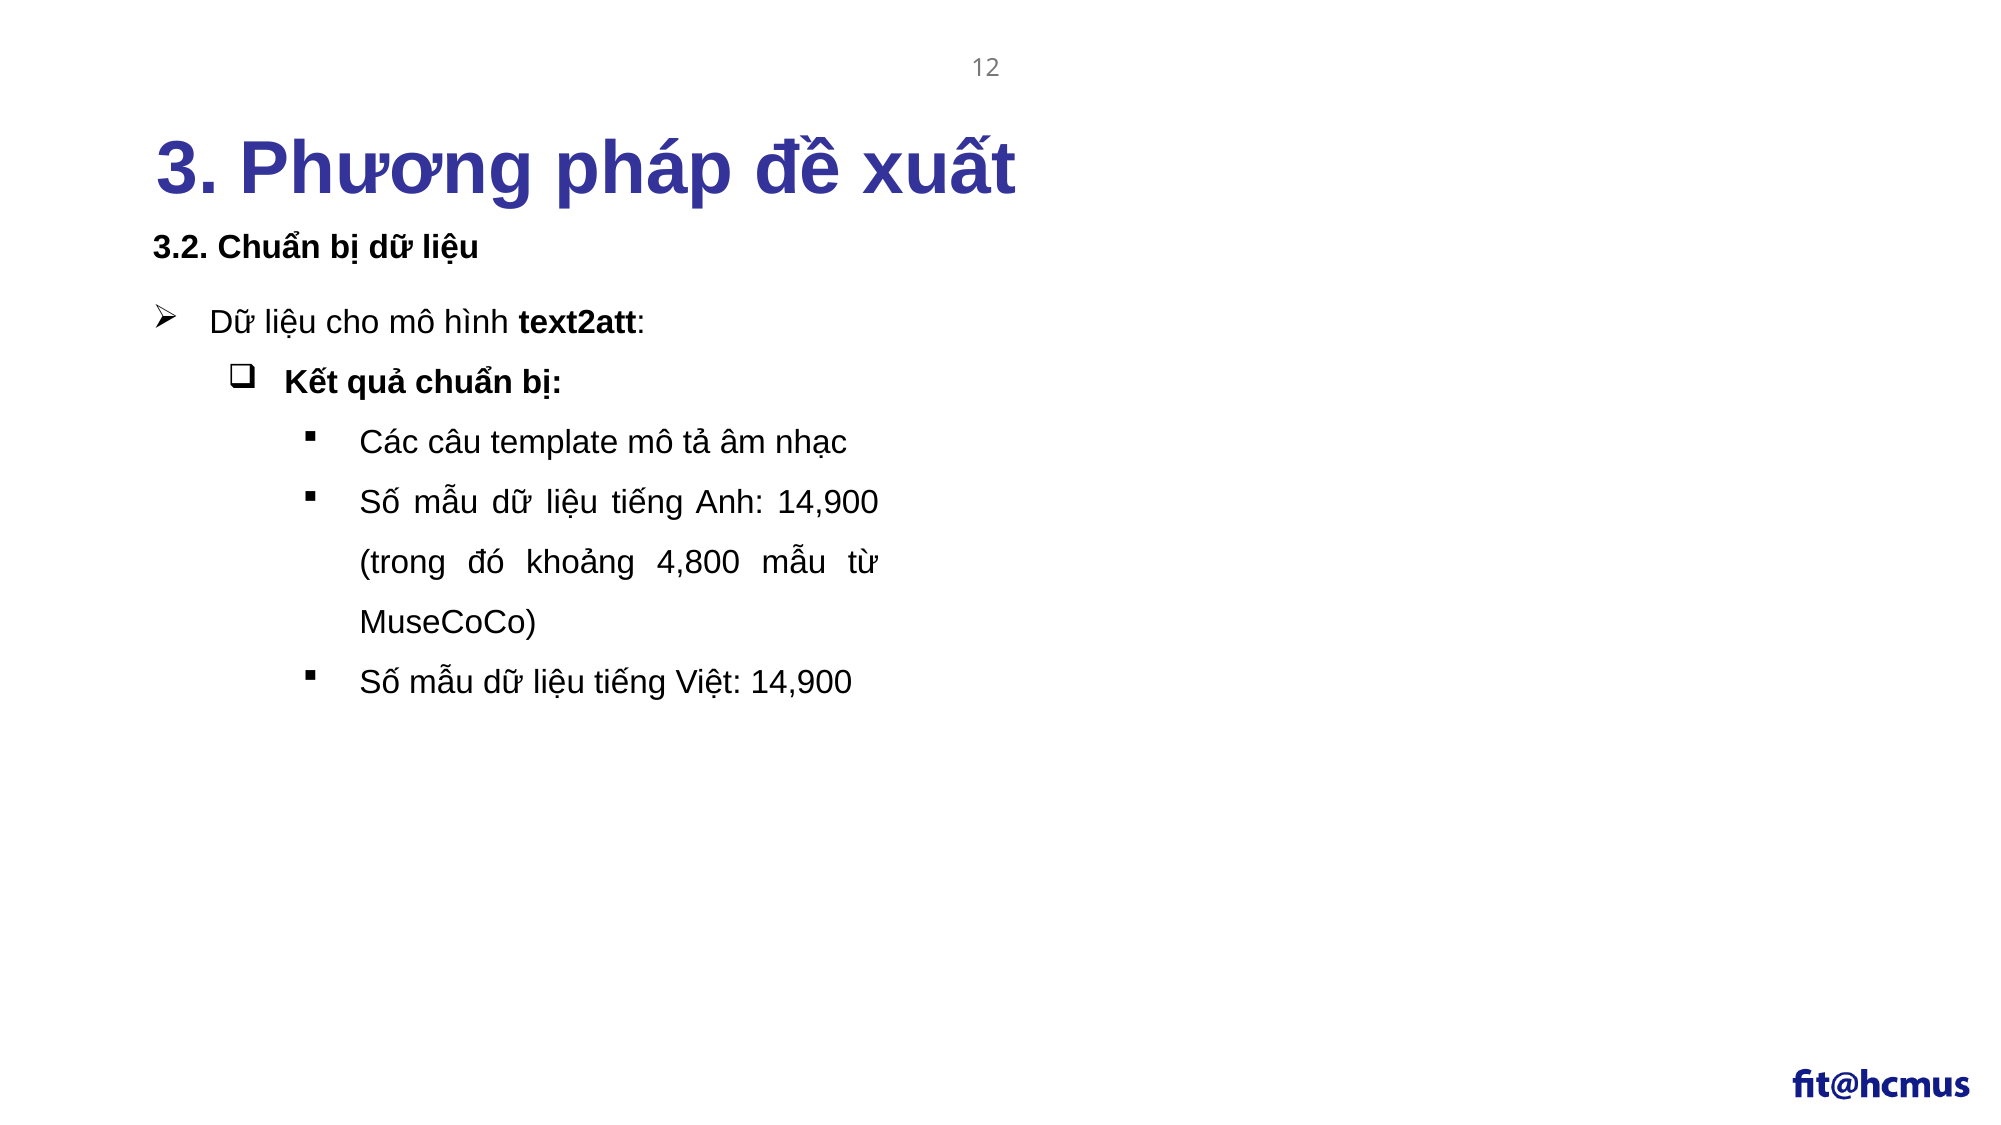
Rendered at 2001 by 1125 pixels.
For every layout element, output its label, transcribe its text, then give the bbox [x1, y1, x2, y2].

picture [1783, 1061, 1972, 1106]
text_box 3. Phương pháp đề xuất [156, 111, 1018, 216]
text_box 3.2. Chuẩn bị dữ liệu [138, 217, 544, 273]
slide_number 12 [894, 38, 1000, 99]
text_box Dữ liệu cho mô hình text2att: Kết quả chuẩn bị: Các câu template mô tả âm nhạc Số mẫu dữ liệu tiếng Anh: 14,900 (trong đó khoảng 4,800 mẫu từ MuseCoCo) Số mẫu dữ liệu tiếng Việt: 14,900 [138, 273, 895, 887]
